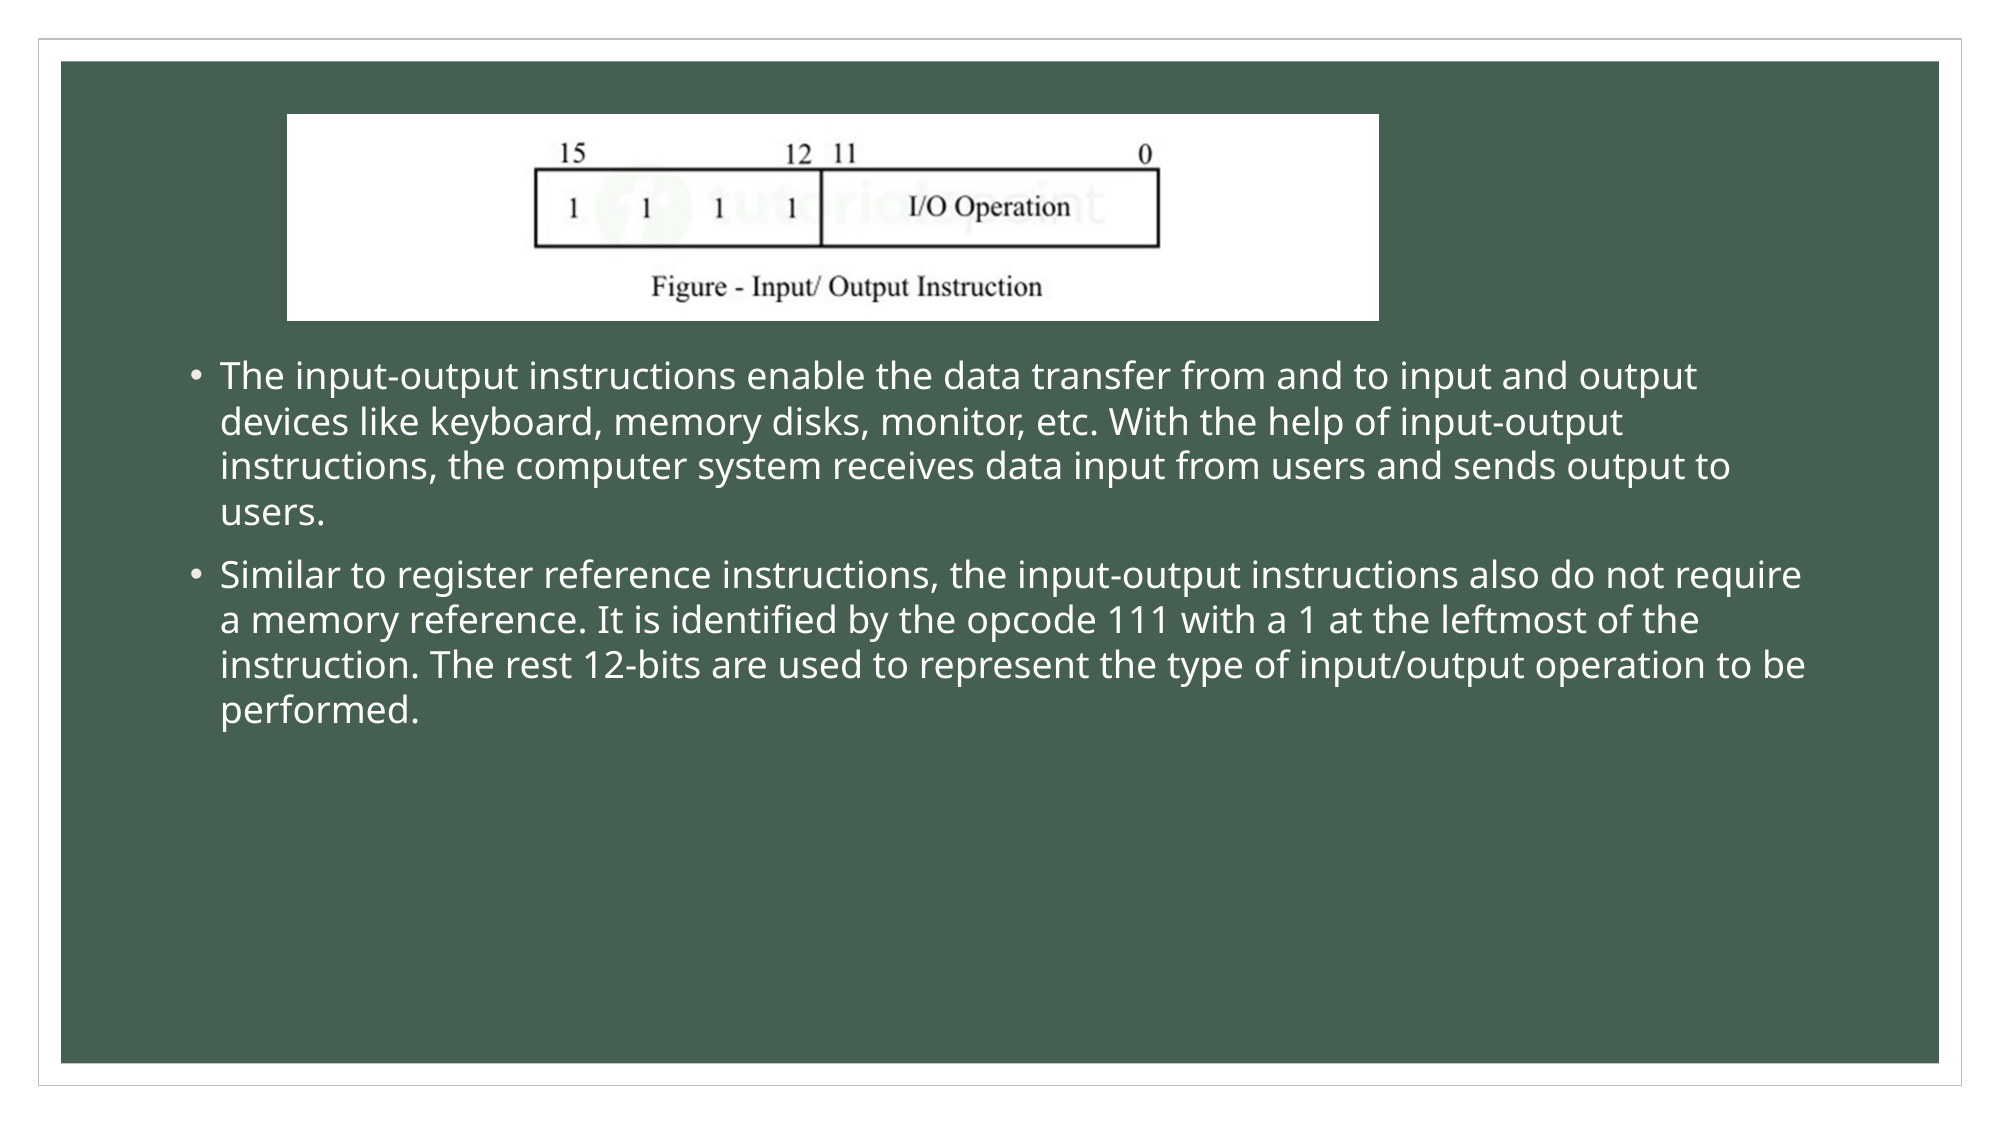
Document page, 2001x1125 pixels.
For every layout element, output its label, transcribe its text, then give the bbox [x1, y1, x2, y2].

picture [287, 114, 1379, 321]
list The input-output instructions enable the data transfer from and to input and output devices like keyboard, memory disks, monitor, etc. With the help of input-output instructions, the computer system receives data input from users and sends output to users. Similar to register reference instructions, the input-output instructions also do not require a memory reference. It is identified by the opcode 111 with a 1 at the leftmost of the instruction. The rest 12-bits are used to represent the type of input/output operation to be performed. [174, 345, 1825, 990]
